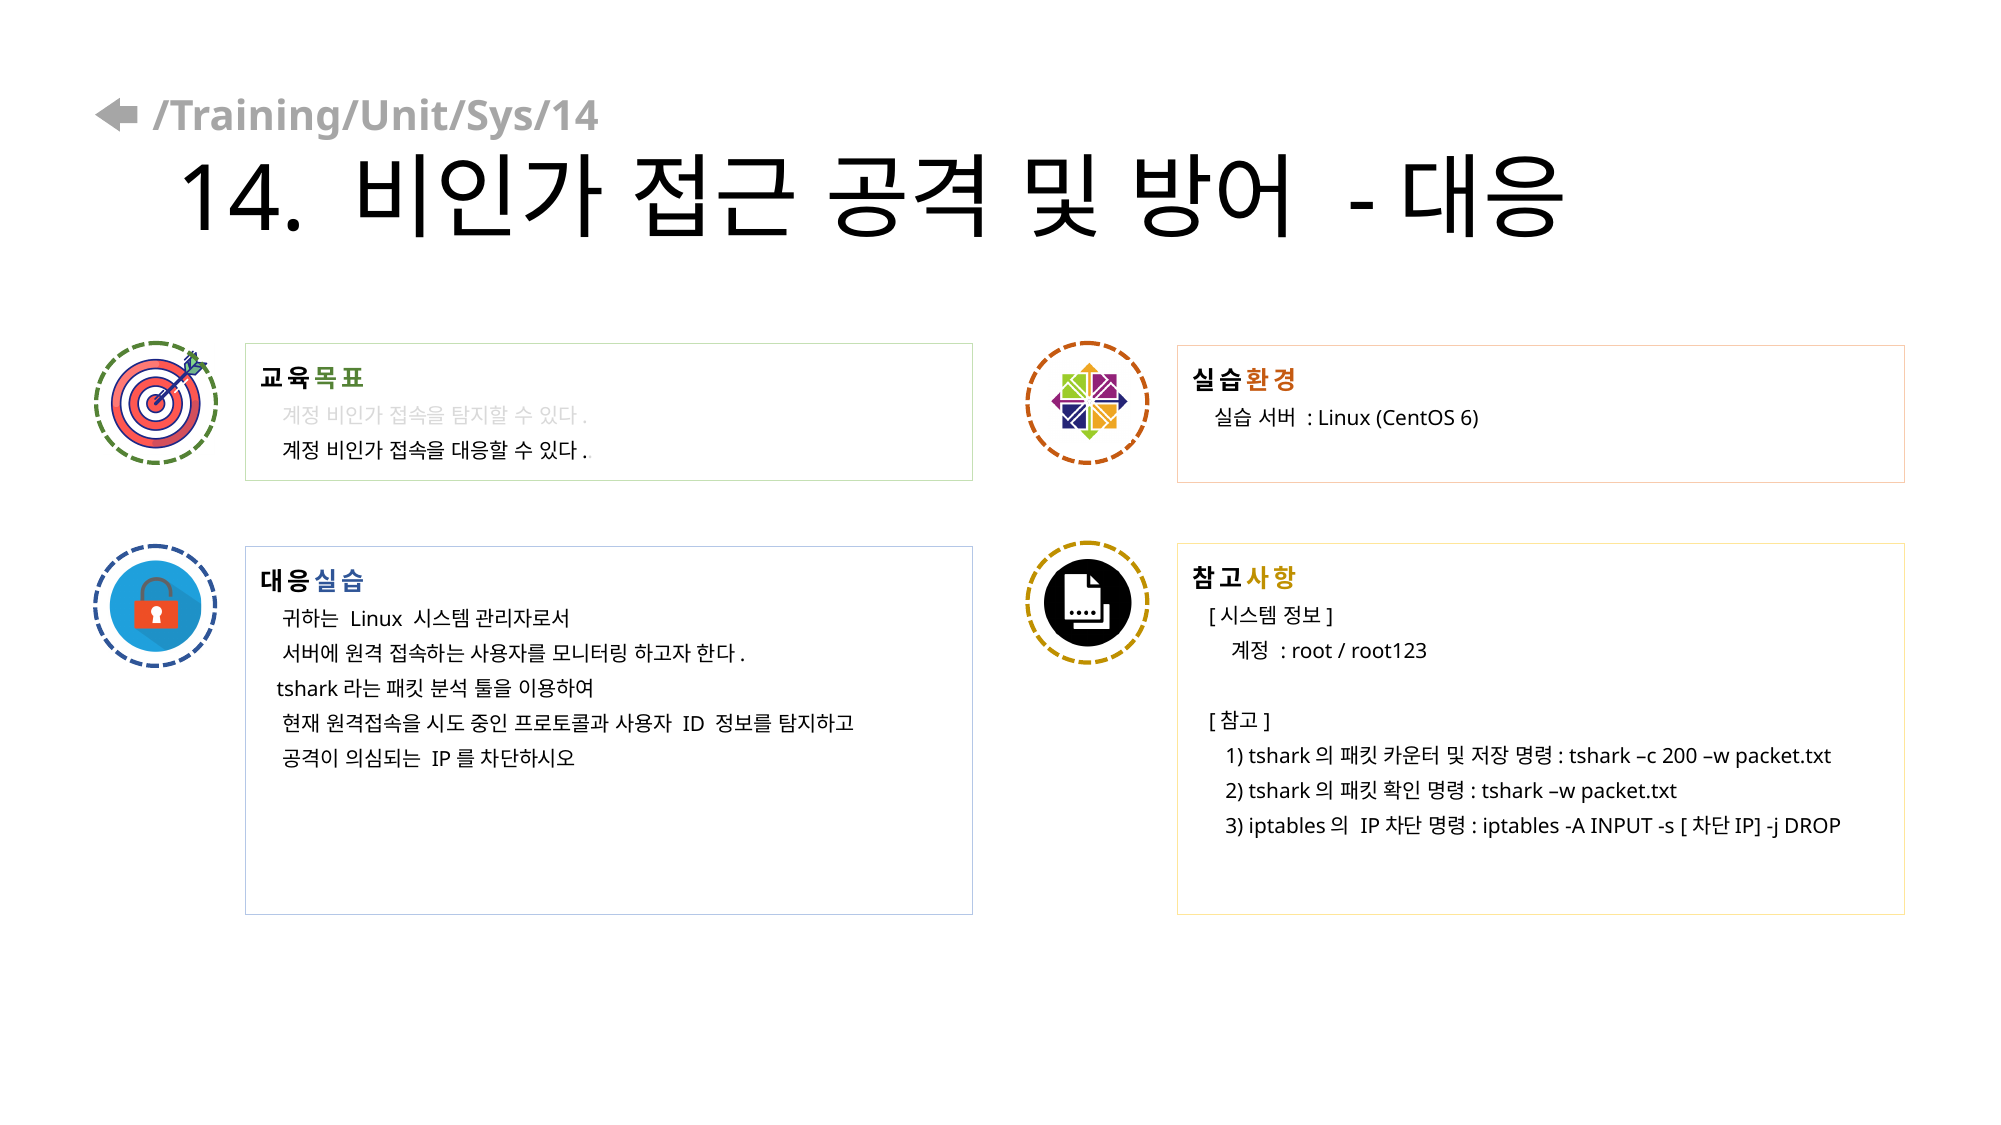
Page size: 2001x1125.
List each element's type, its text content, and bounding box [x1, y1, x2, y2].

text_box 실습환경 실습 서버 : Linux (CentOS 6) [1177, 345, 1905, 483]
text_box [124, 455, 187, 464]
text_box [94, 567, 108, 645]
text_box [116, 653, 193, 667]
text_box [1136, 565, 1149, 640]
picture [108, 559, 202, 653]
text_box 대응실습 귀하는 Linux 시스템 관리자로서 서버에 원격 접속하는 사용자를 모니터링 하고자 한다. tshark라는 패킷 분석 툴을 이용하여 현재 원격접속을 시도 중인 프로토콜과 사용자 ID 정보를 탐지하고 공격이 의심되는 IP를 차단하시오 [245, 546, 973, 915]
text_box [1026, 341, 1149, 464]
text_box [1051, 541, 1125, 554]
picture [103, 343, 215, 455]
text_box 참고사항 [시스템 정보] 계정 : root / root123 [참고] 1) tshark의 패킷 카운터 및 저장 명령: tshark –c 200 –w packet.txt 2) tshark의 패킷 확인 명령: tshark –w packet.txt 3) iptables의 IP차단 명령: iptables -A INPUT -s [차단IP] -j DROP [1177, 543, 1905, 915]
text_box [1050, 651, 1125, 664]
title /Training/Unit/Sys/14 14. 비인가 접근 공격 및 방어 -대응 [137, 59, 1863, 278]
text_box [202, 566, 217, 645]
picture [1048, 360, 1131, 443]
picture [1039, 554, 1136, 651]
text_box [1026, 566, 1039, 640]
text_box [116, 544, 194, 559]
text_box 교육목표 계정 비인가 접속을 탐지할 수 있다. 계정 비인가 접속을 대응할 수 있다.. [245, 343, 973, 481]
text_box [95, 373, 103, 434]
text_box [93, 95, 137, 134]
